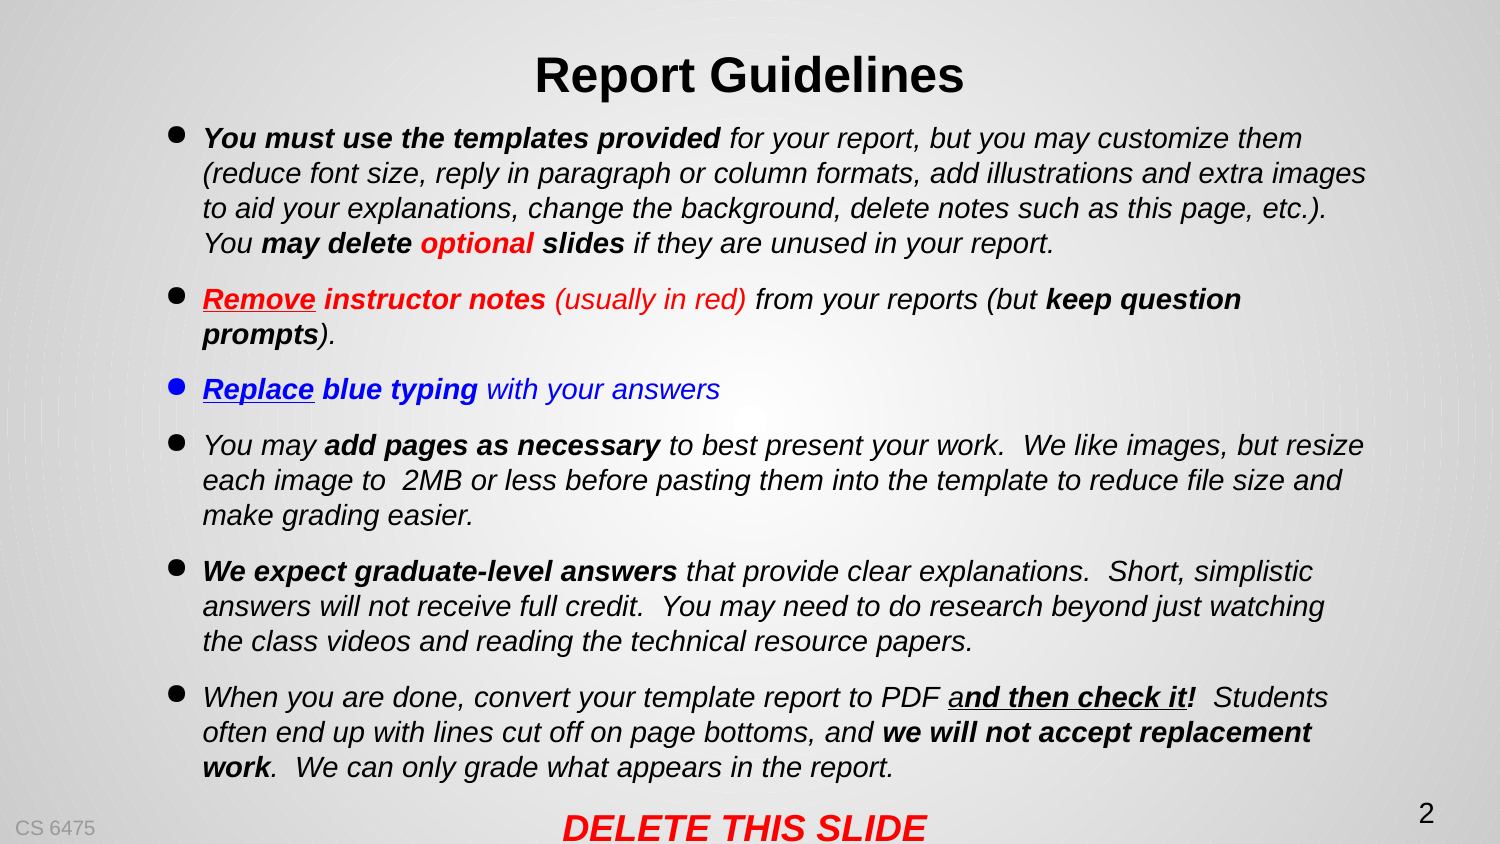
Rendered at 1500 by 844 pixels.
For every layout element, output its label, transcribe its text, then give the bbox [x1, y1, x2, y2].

text_box CS 6475 [0, 811, 113, 844]
slide_number 2 [1403, 779, 1494, 844]
title Report Guidelines [75, 27, 1425, 124]
text_box You must use the templates provided for your report, but you may customize them (reduce font size, reply in paragraph or column formats, add illustrations and extra images to aid your explanations, change the background, delete notes such as this page, etc.). You may delete optional slides if they are unused in your report. Remove instructor notes (usually in red) from your reports (but keep question prompts). Replace blue typing with your answers You may add pages as necessary to best present your work. We like images, but resize each image to 2MB or less before pasting them into the template to reduce file size and make grading easier. We expect graduate-level answers that provide clear explanations. Short, simplistic answers will not receive full credit. You may need to do research beyond just watching the class videos and reading the technical resource papers. When you are done, convert your template report to PDF and then check it! Students often end up with lines cut off on page bottoms, and we will not accept replacement work. We can only grade what appears in the report. DELETE THIS SLIDE [112, 104, 1388, 791]
